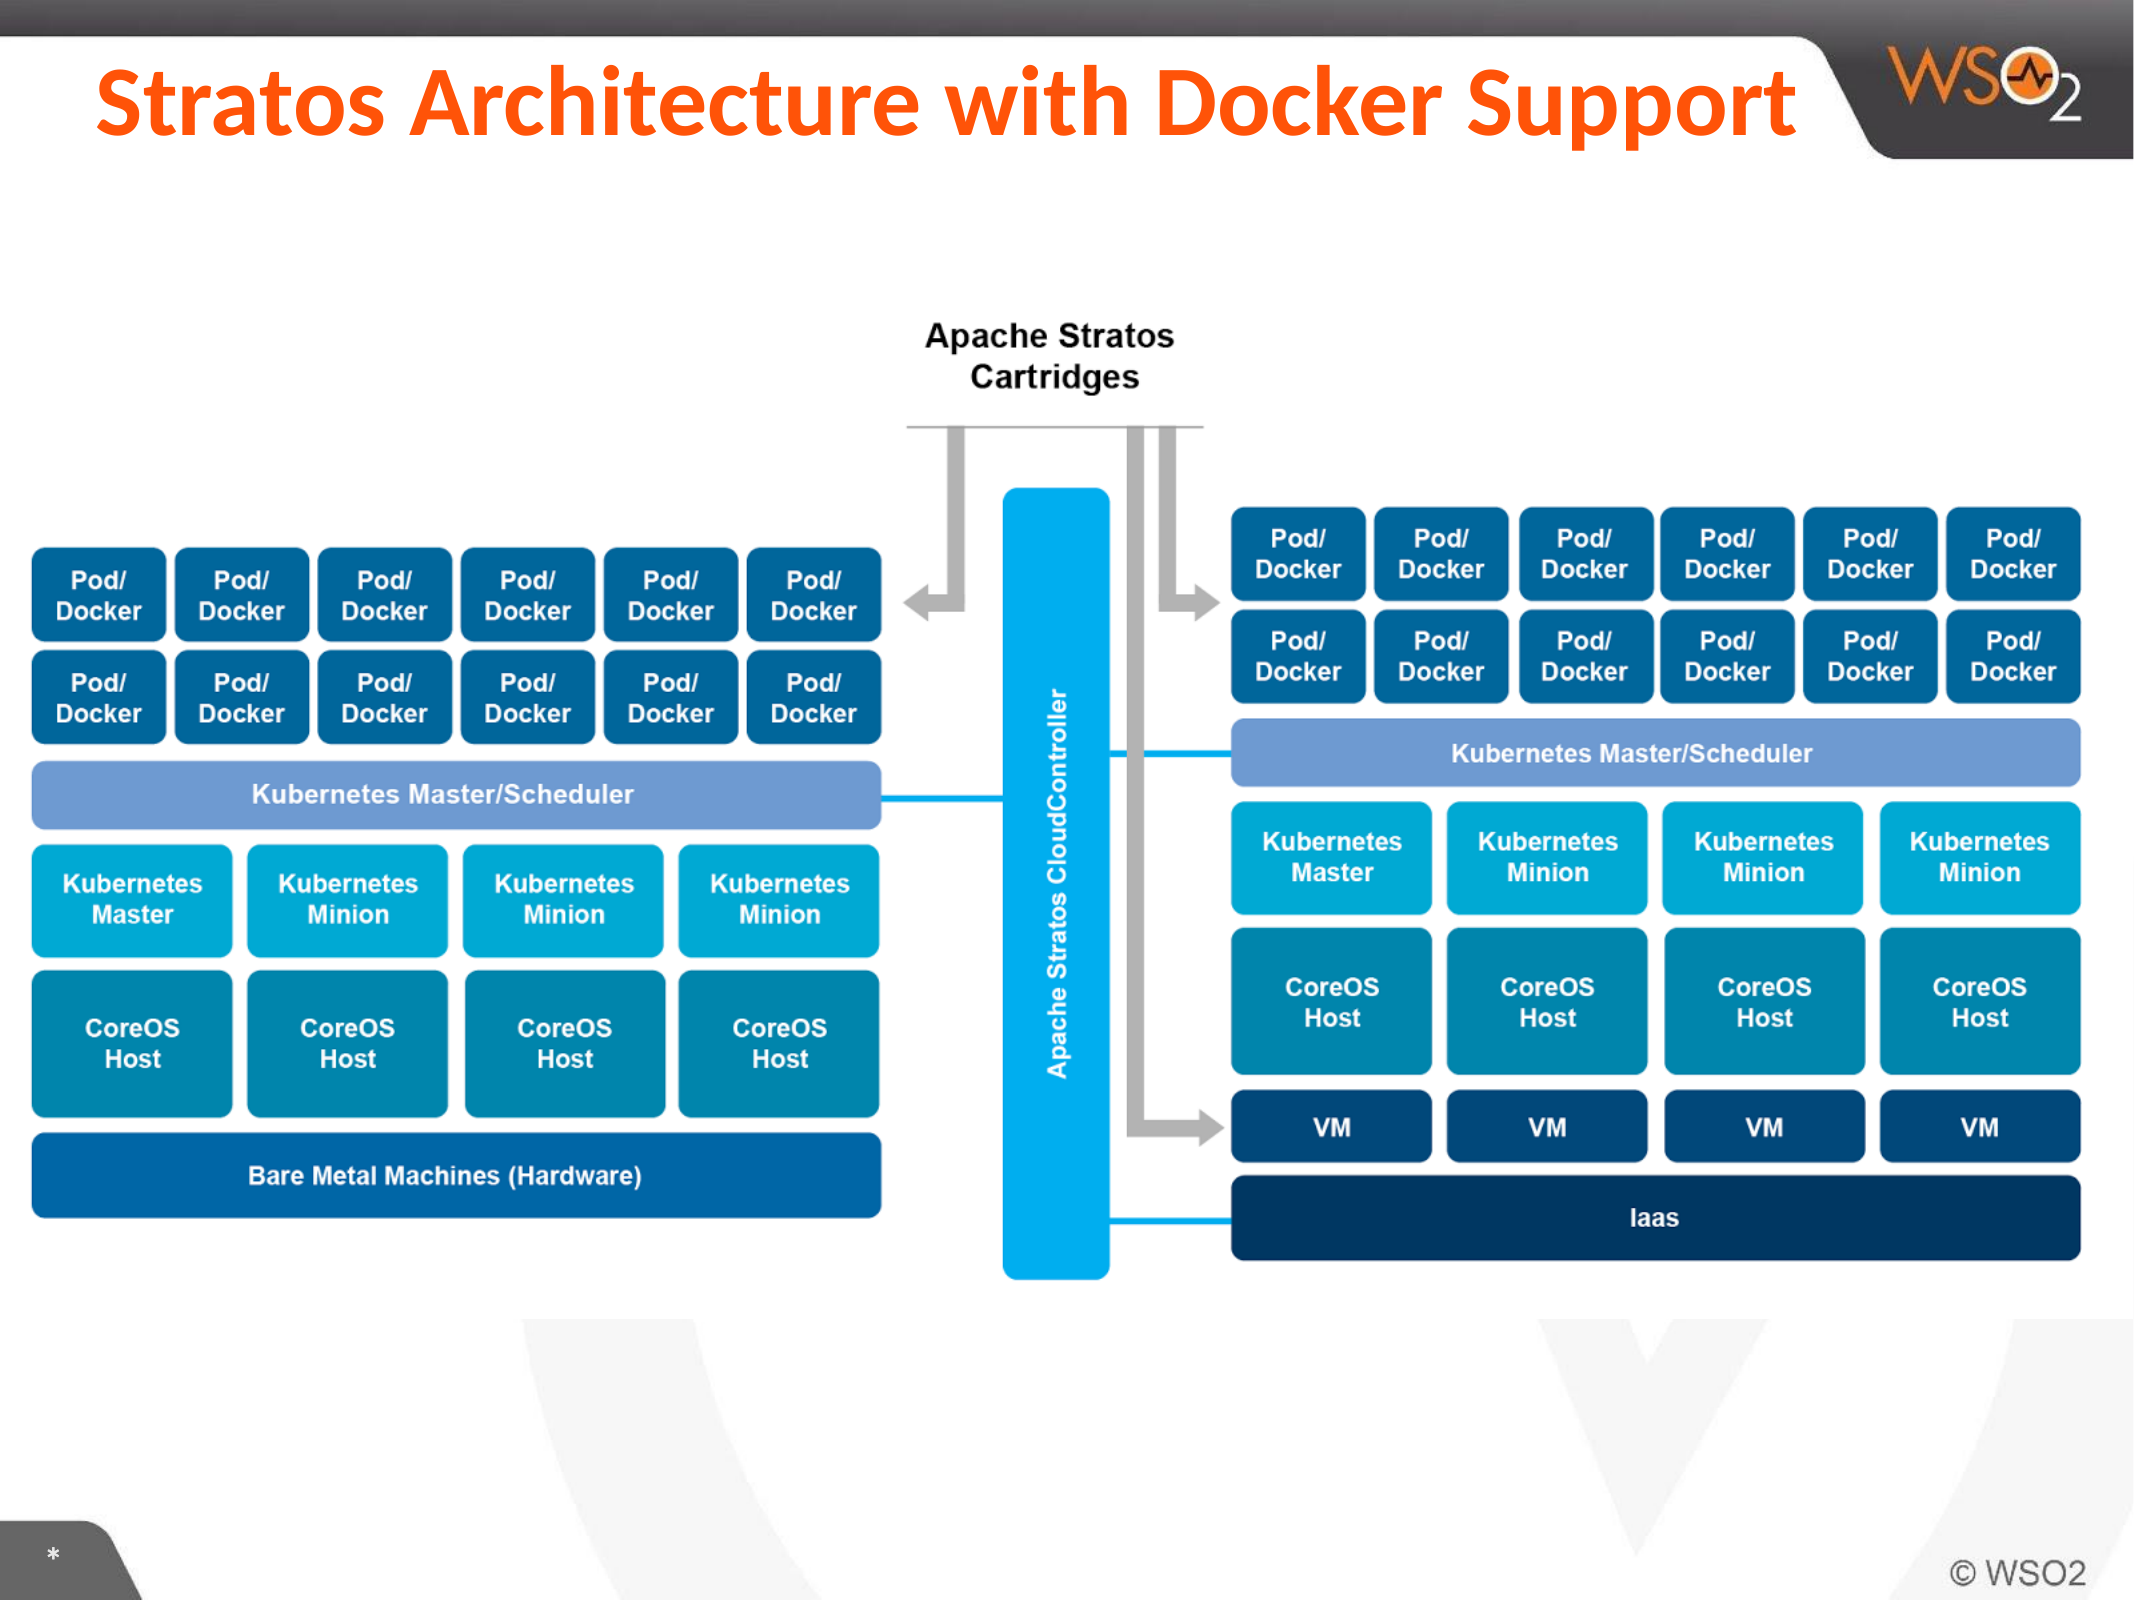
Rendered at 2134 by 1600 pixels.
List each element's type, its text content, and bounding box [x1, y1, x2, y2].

title Stratos Architecture with Docker Support [87, 14, 1917, 178]
text_box * [25, 1529, 82, 1592]
picture [0, 0, 2134, 1600]
